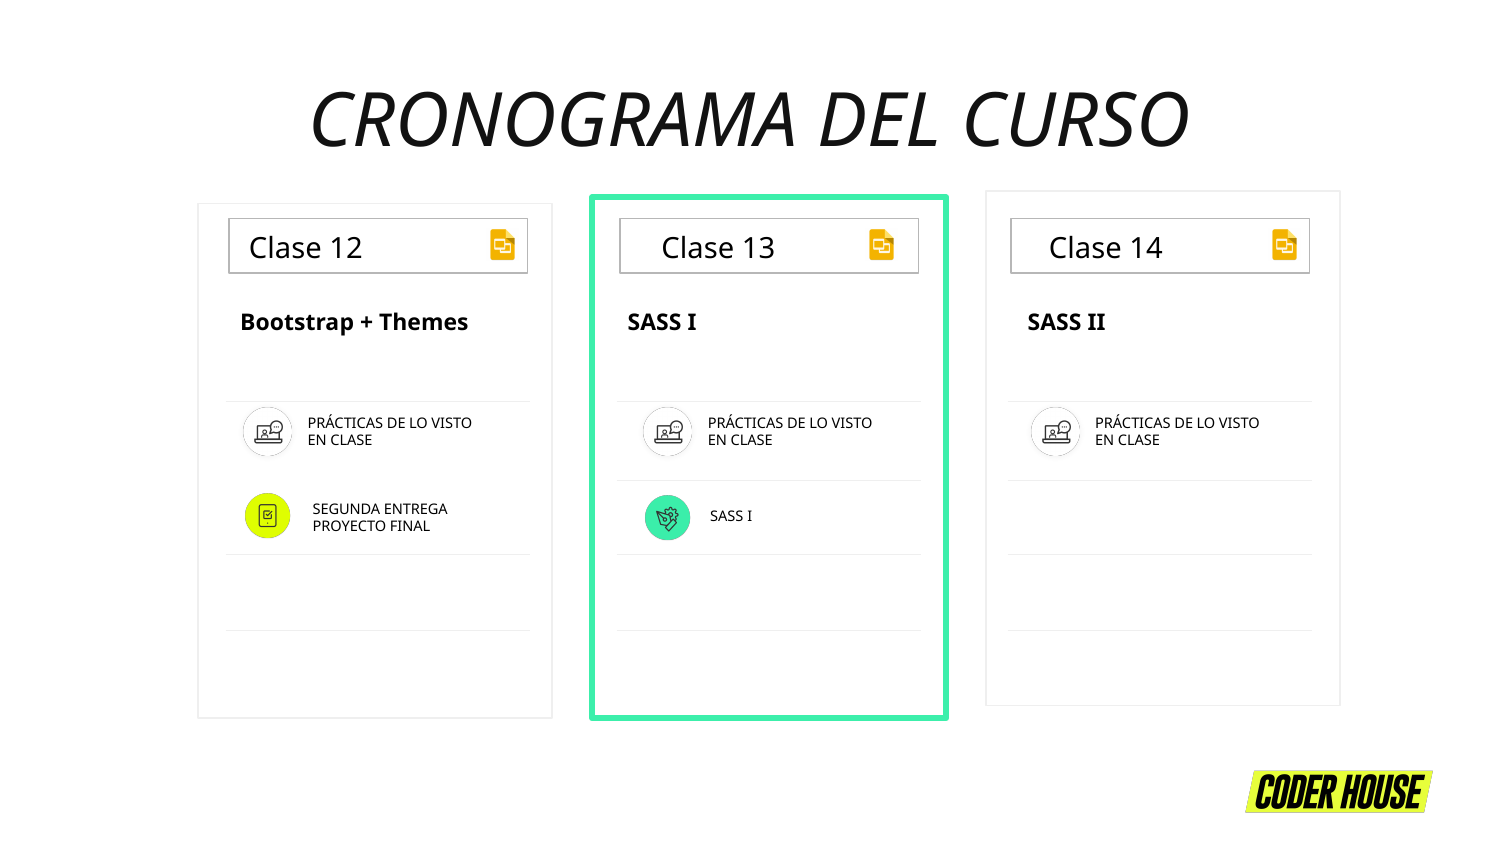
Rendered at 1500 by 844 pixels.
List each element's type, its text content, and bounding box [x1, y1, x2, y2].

text_box PRÁCTICAS DE LO VISTO EN CLASE [303, 410, 488, 451]
picture [237, 401, 298, 463]
text_box PRÁCTICAS DE LO VISTO EN CLASE [703, 410, 888, 451]
text_box SASS I [695, 491, 890, 544]
picture [642, 491, 694, 543]
text_box CRONOGRAMA DEL CURSO [229, 34, 1271, 198]
picture [1024, 401, 1086, 463]
text_box SASS I [612, 288, 926, 359]
text_box Clase 13 [646, 214, 849, 275]
text_box SEGUNDA ENTREGA PROYECTO FINAL [297, 484, 526, 532]
text_box [849, 218, 919, 273]
text_box [1237, 218, 1310, 273]
text_box [592, 198, 947, 719]
picture [637, 401, 698, 463]
text_box Clase 14 [1033, 214, 1237, 275]
text_box [1010, 218, 1033, 273]
text_box Bootstrap + Themes [225, 288, 538, 359]
text_box Clase 12 [233, 214, 437, 275]
text_box PRÁCTICAS DE LO VISTO EN CLASE [1090, 410, 1275, 451]
text_box [985, 190, 1340, 706]
text_box [437, 218, 528, 273]
text_box SASS II [1012, 288, 1326, 359]
picture [865, 227, 898, 261]
text_box [619, 218, 646, 273]
picture [486, 227, 520, 261]
picture [1241, 764, 1437, 819]
picture [242, 490, 294, 542]
text_box [198, 203, 553, 719]
picture [1268, 227, 1301, 261]
text_box [228, 218, 233, 273]
